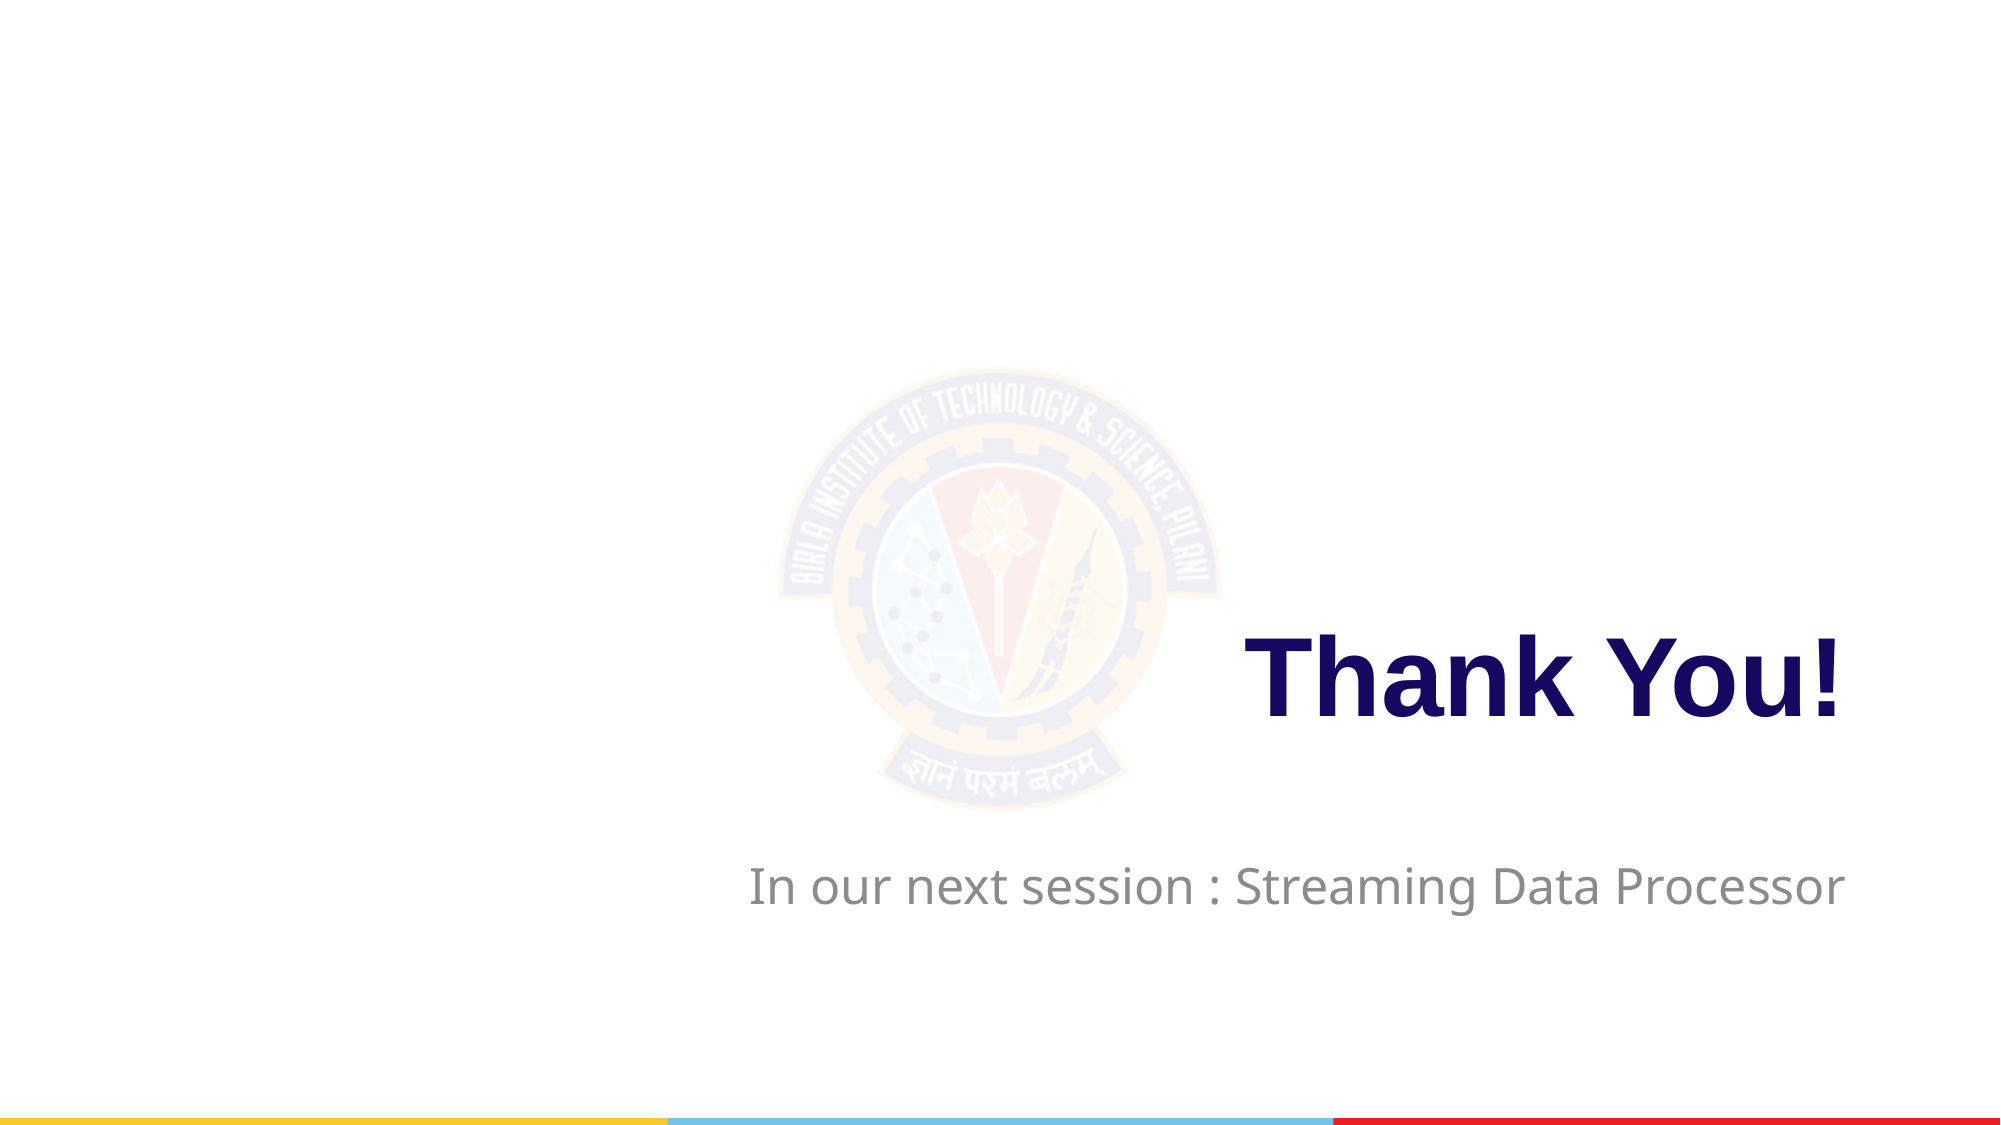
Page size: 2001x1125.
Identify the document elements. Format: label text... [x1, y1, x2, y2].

picture [0, 1118, 2000, 1125]
title Thank You! [136, 600, 1862, 749]
list In our next session : Streaming Data Processor [136, 853, 1862, 1100]
